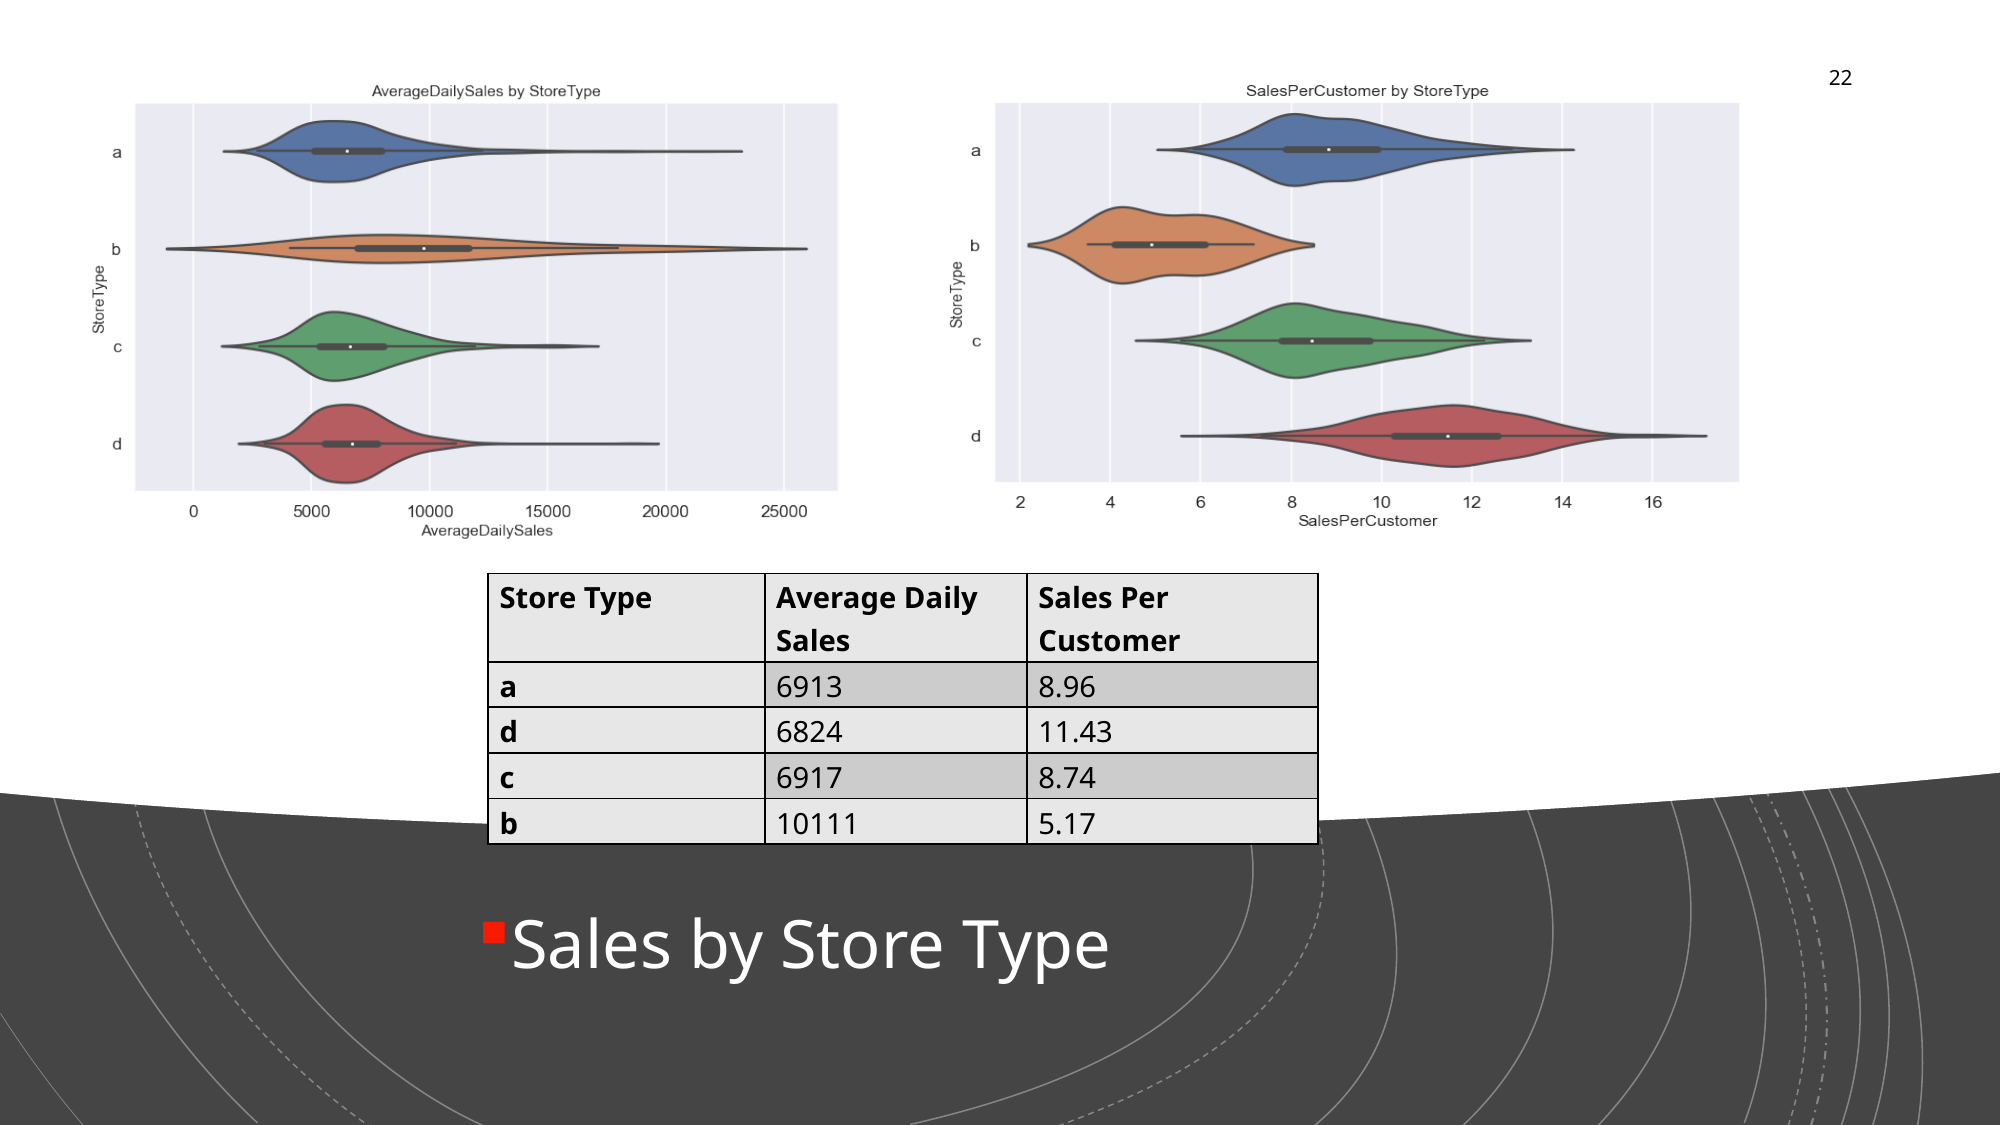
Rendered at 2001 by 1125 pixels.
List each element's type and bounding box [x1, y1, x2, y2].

picture [85, 78, 846, 546]
picture [942, 78, 1747, 537]
text_box [0, 0, 2000, 1125]
